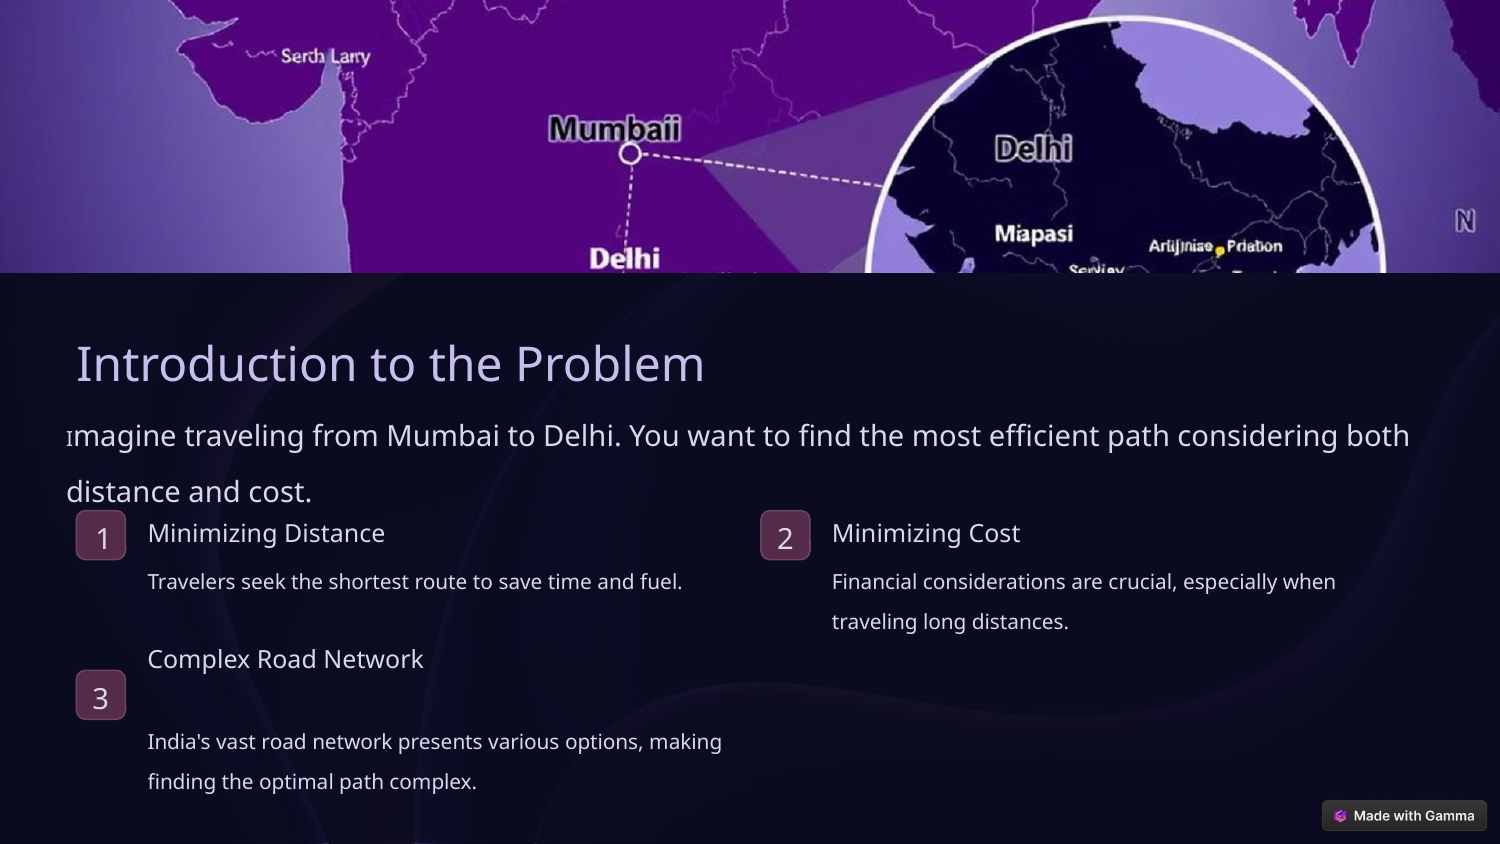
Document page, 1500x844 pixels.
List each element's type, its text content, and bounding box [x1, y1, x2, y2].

text_box Imagine traveling from Mumbai to Delhi. You want to find the most efficient path considering both distance and cost. [66, 396, 1414, 457]
text_box Financial considerations are crucial, especially when traveling long distances. [831, 554, 1424, 624]
text_box [76, 510, 126, 560]
text_box Complex Road Network [147, 636, 428, 667]
text_box Introduction to the Problem [76, 319, 743, 381]
text_box India's vast road network presents various options, making finding the optimal path complex. [147, 713, 740, 784]
text_box Minimizing Distance [147, 510, 391, 541]
text_box [760, 510, 811, 560]
text_box Travelers seek the shortest route to save time and fuel. [147, 553, 740, 589]
picture [0, 0, 1500, 274]
text_box [76, 670, 126, 720]
text_box 2 [776, 520, 794, 550]
text_box 1 [95, 520, 107, 550]
text_box Minimizing Cost [831, 510, 1075, 541]
picture [1316, 794, 1493, 837]
text_box 3 [92, 680, 110, 710]
